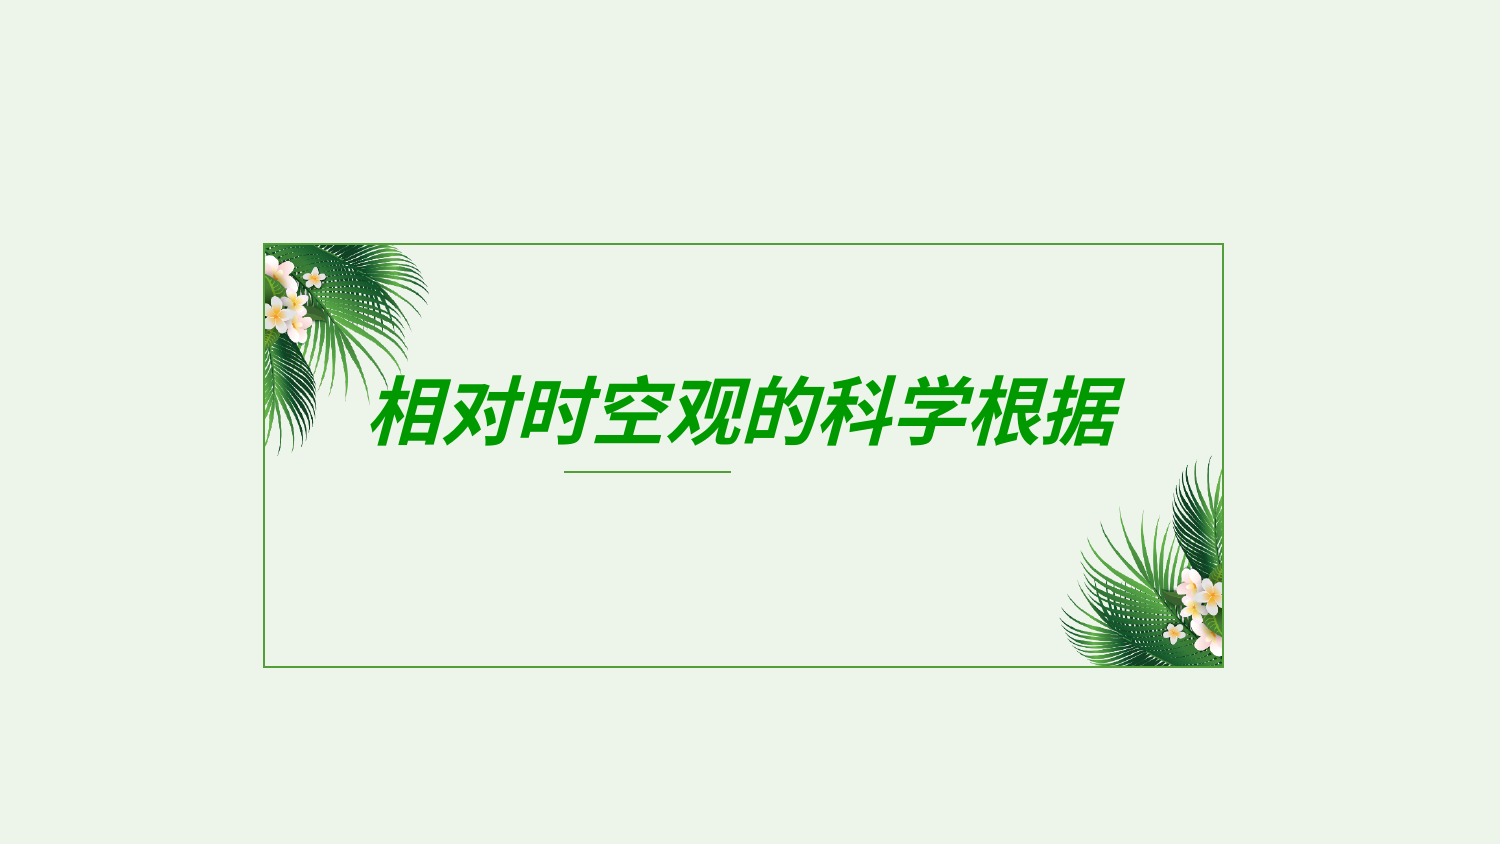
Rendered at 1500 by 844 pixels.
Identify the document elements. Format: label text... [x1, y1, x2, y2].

picture [265, 245, 429, 456]
picture [1059, 455, 1223, 666]
text_box [263, 243, 1224, 668]
text_box 相对时空观的科学根据 [338, 356, 1142, 462]
